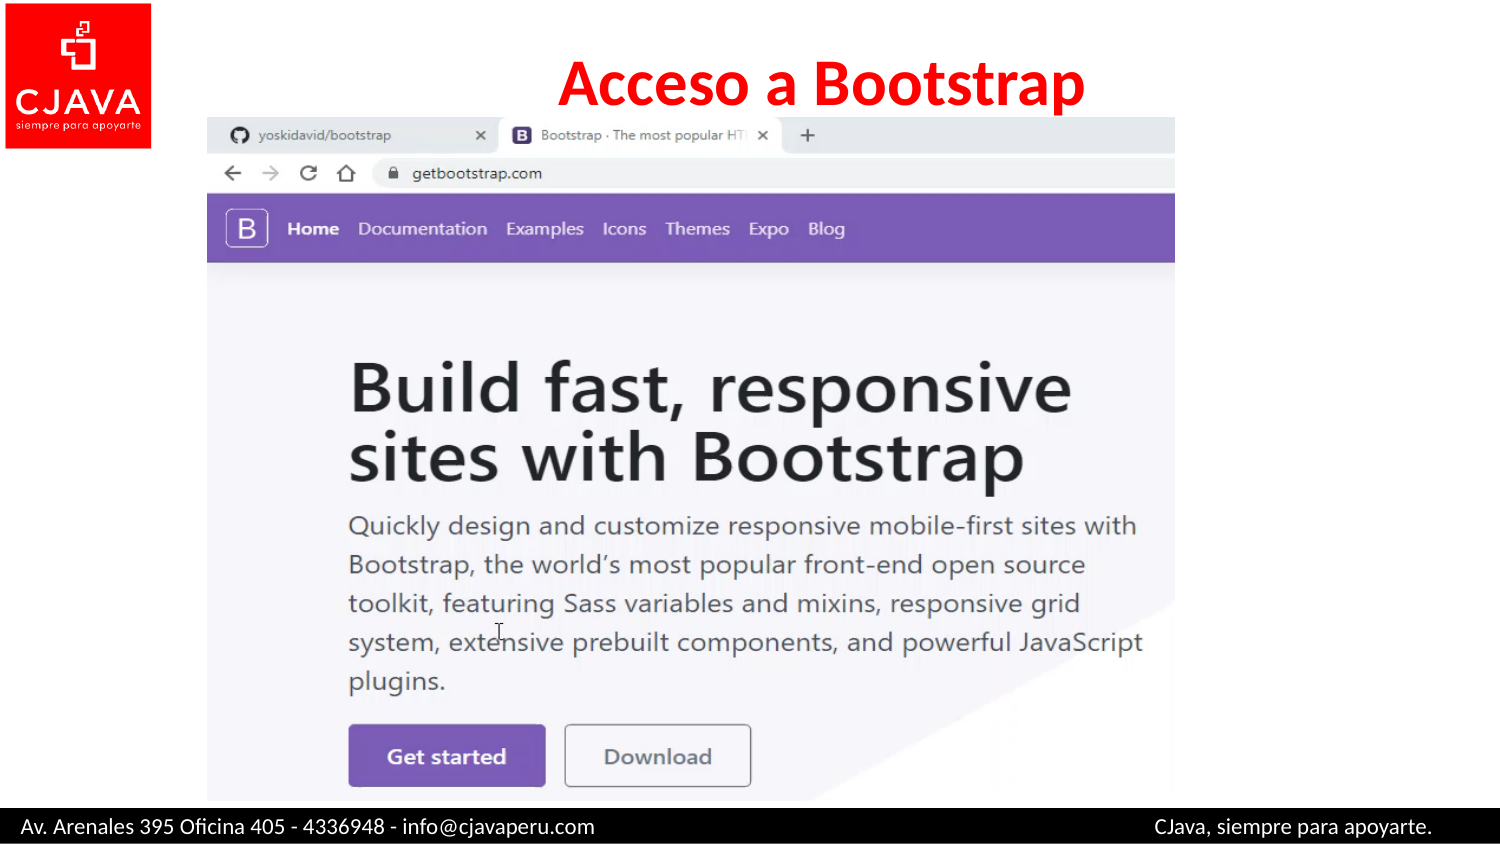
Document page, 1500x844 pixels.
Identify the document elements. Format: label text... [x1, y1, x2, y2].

title Acceso a Bootstrap [171, 8, 1475, 149]
picture [4, 0, 152, 151]
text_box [206, 116, 1176, 802]
